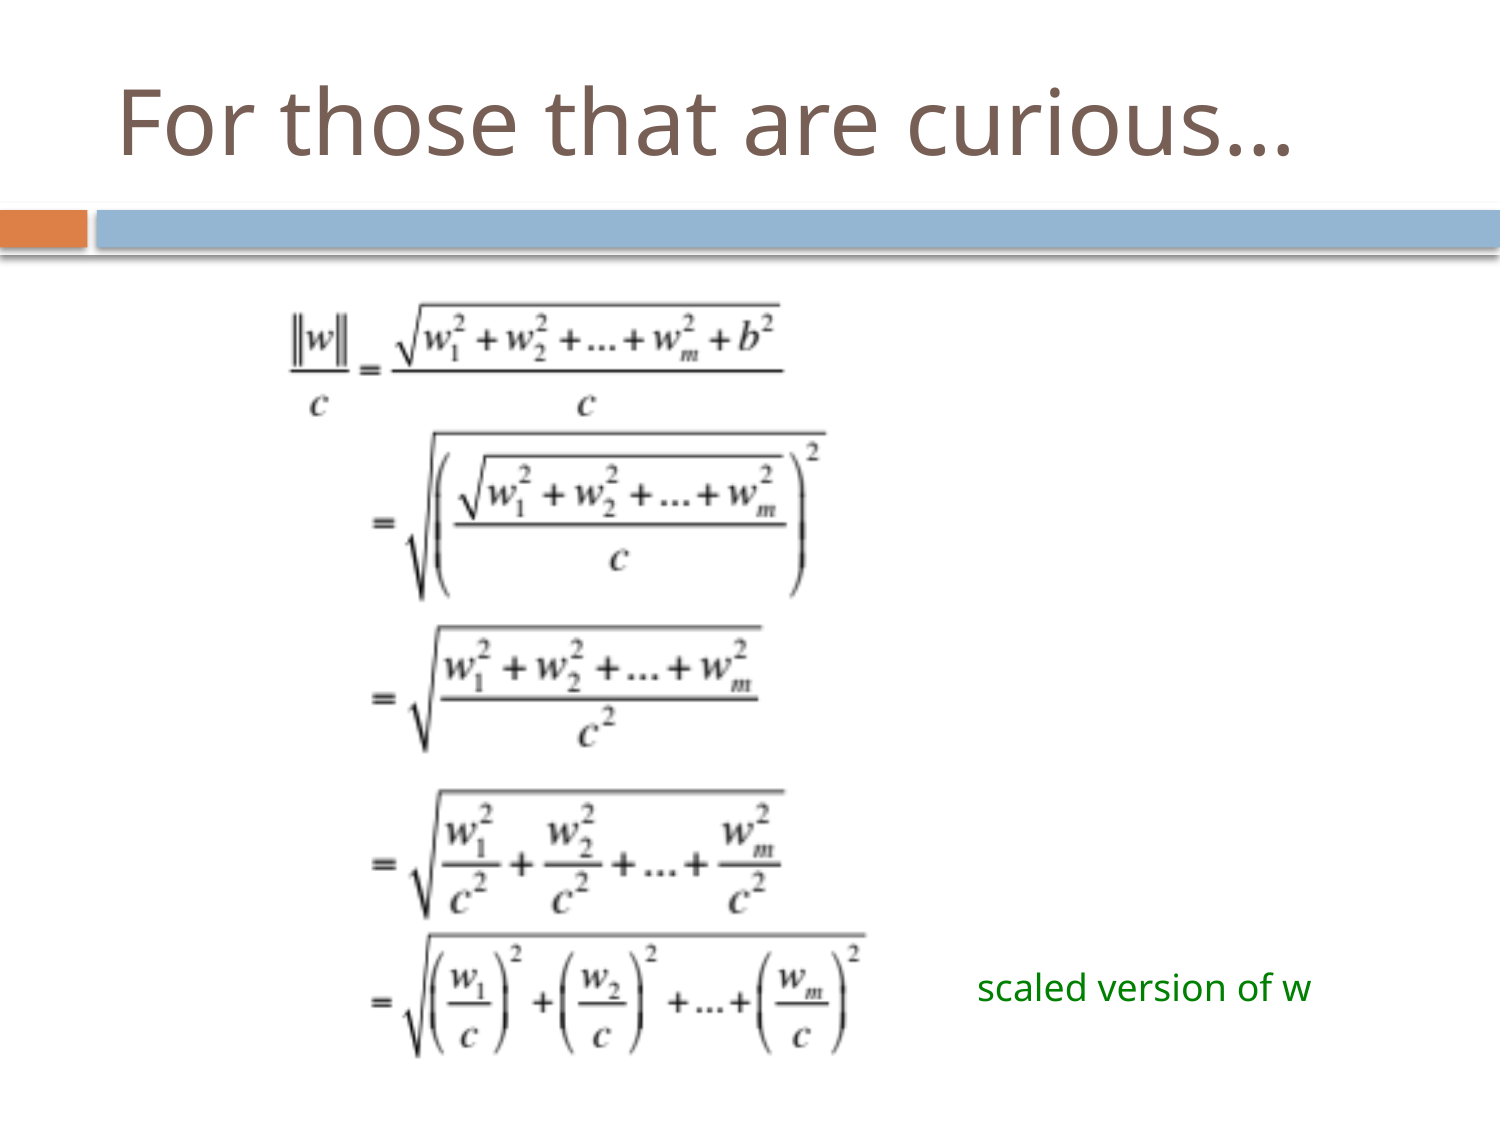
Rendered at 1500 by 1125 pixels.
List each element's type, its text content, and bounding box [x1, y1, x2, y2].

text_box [367, 422, 830, 606]
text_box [284, 293, 789, 420]
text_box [367, 617, 768, 758]
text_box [367, 780, 789, 924]
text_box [367, 925, 871, 1062]
title For those that are curious… [100, 37, 1438, 200]
text_box scaled version of w [962, 956, 1327, 1016]
